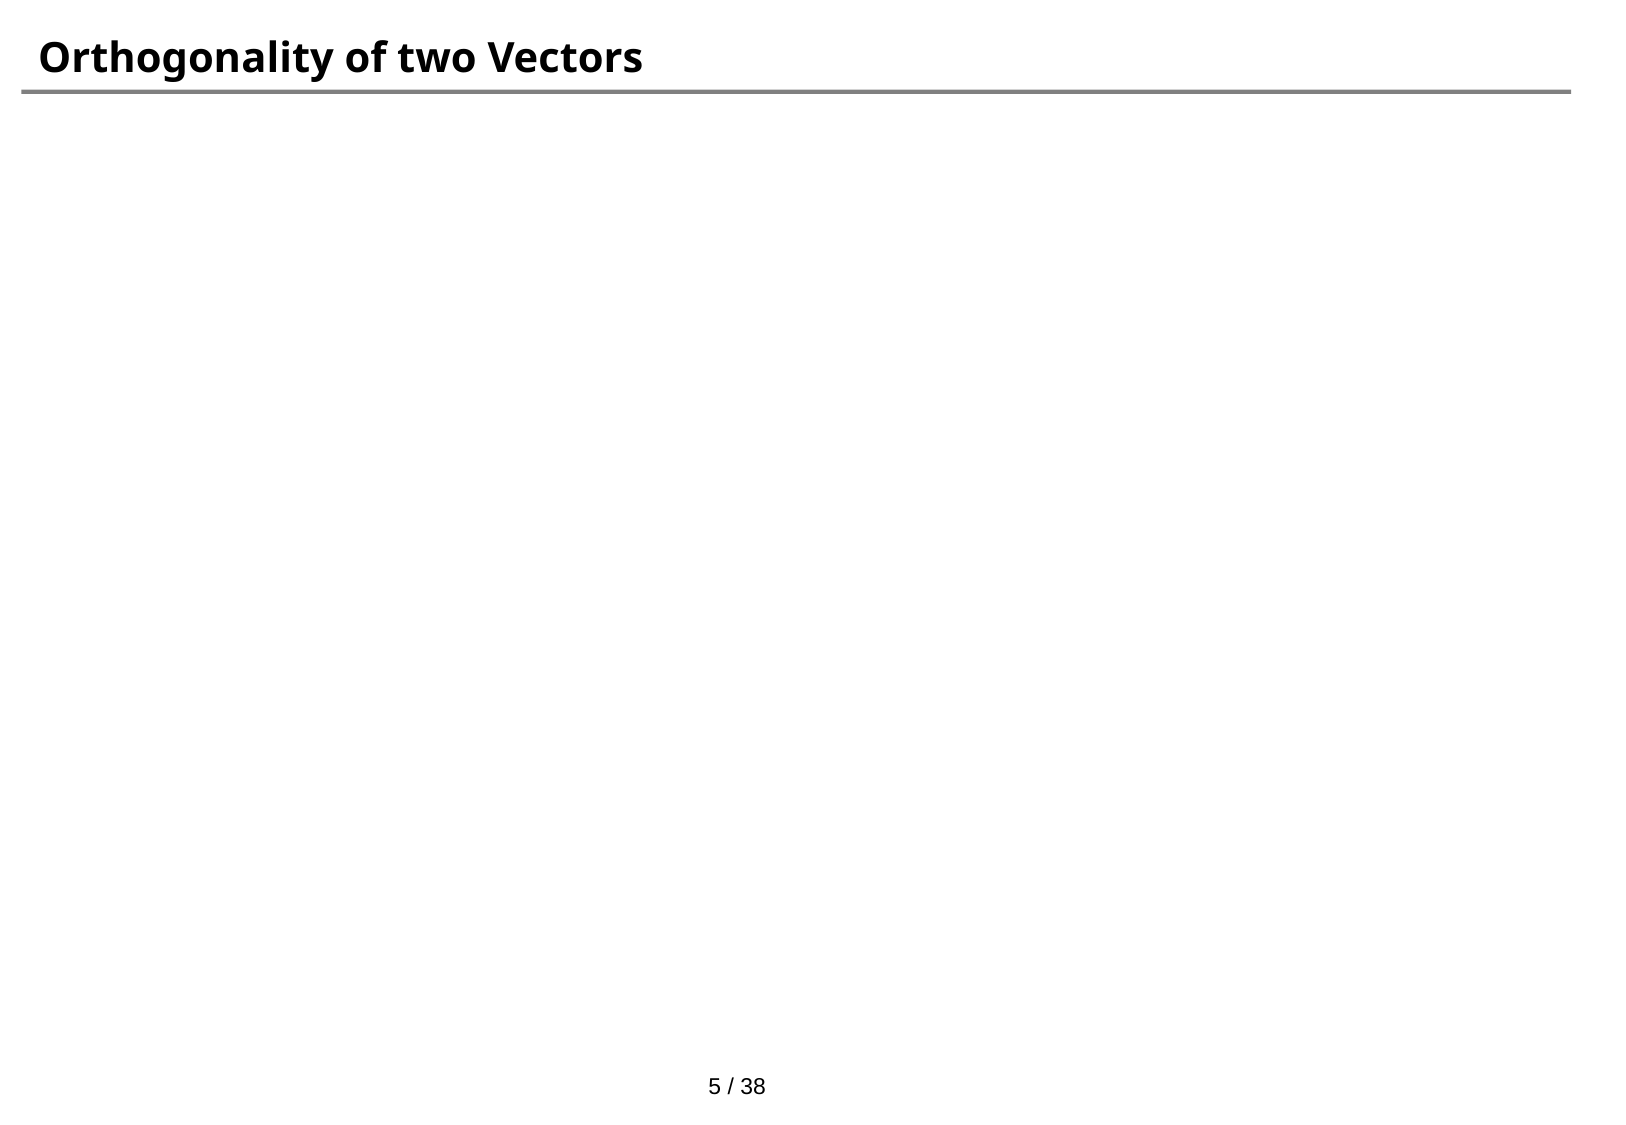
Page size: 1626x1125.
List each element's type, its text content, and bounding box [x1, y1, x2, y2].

title Orthogonality of two Vectors [22, 21, 1179, 91]
